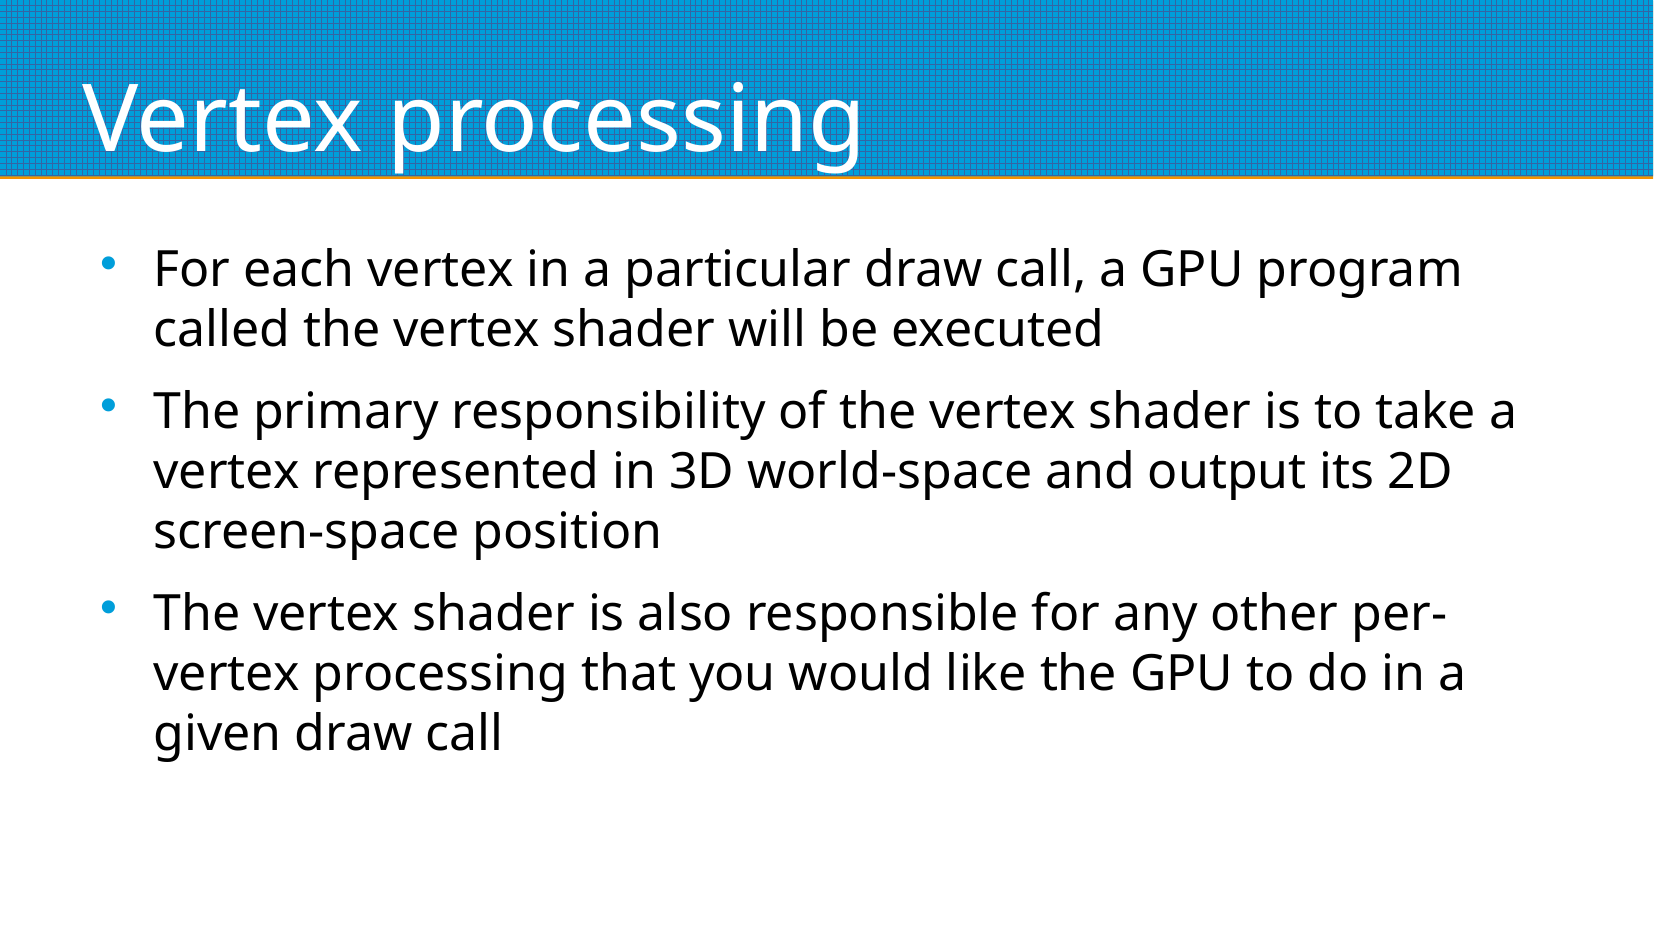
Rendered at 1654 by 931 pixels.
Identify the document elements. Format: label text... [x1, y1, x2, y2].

picture [0, 179, 1654, 931]
title Vertex processing [82, 14, 1571, 170]
list For each vertex in a particular draw call, a GPU program called the vertex shader will be executed The primary responsibility of the vertex shader is to take a vertex represented in 3D world-space and output its 2D screen-space position The vertex shader is also responsible for any other per-vertex processing that you would like the GPU to do in a given draw call [82, 236, 1563, 810]
